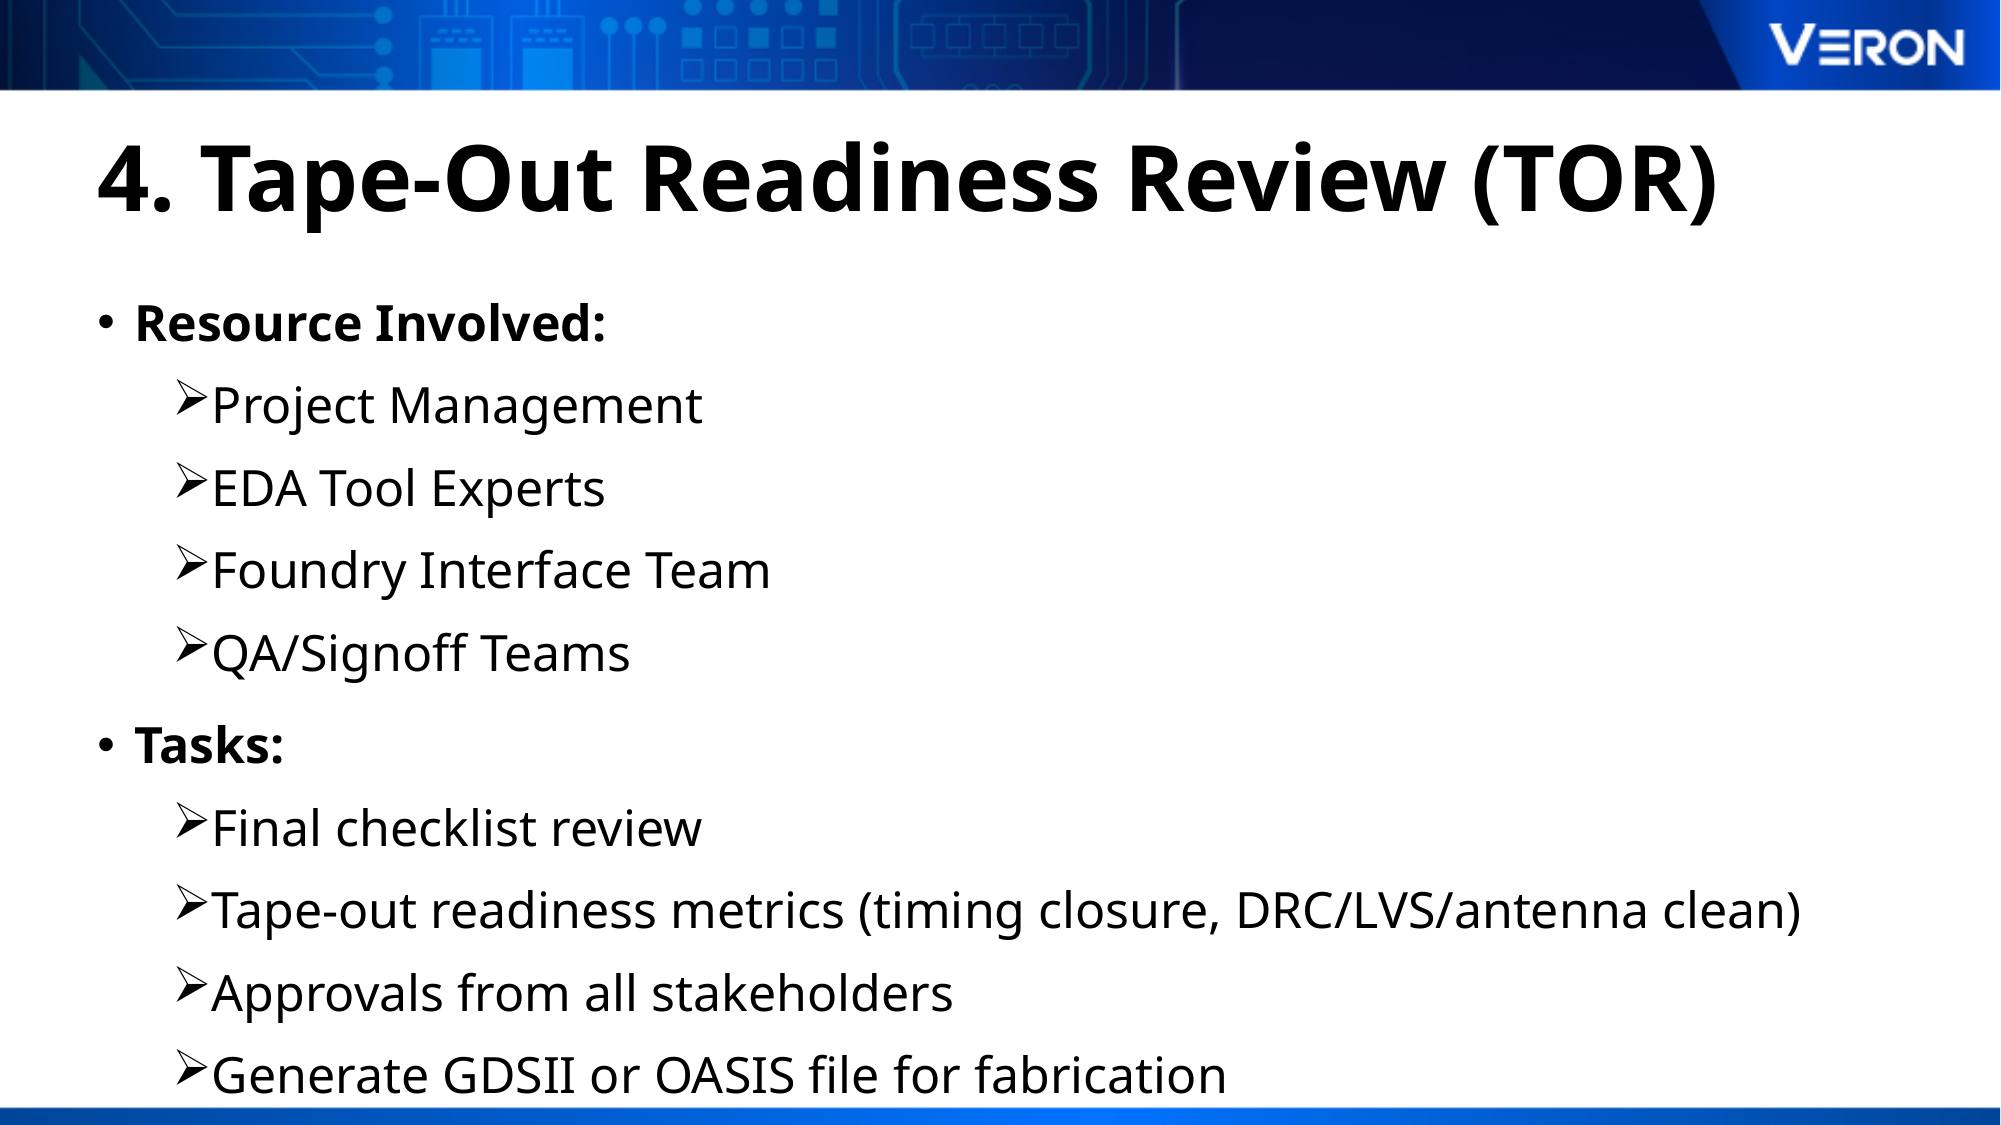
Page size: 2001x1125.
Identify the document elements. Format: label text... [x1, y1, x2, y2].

picture [0, 0, 2001, 1125]
list Resource Involved: Project Management EDA Tool Experts Foundry Interface Team QA/Signoff Teams Tasks: Final checklist review Tape-out readiness metrics (timing closure, DRC/LVS/antenna clean) Approvals from all stakeholders Generate GDSII or OASIS file for fabrication [82, 272, 1951, 1103]
title 4. Tape-Out Readiness Review (TOR) [82, 94, 1951, 269]
